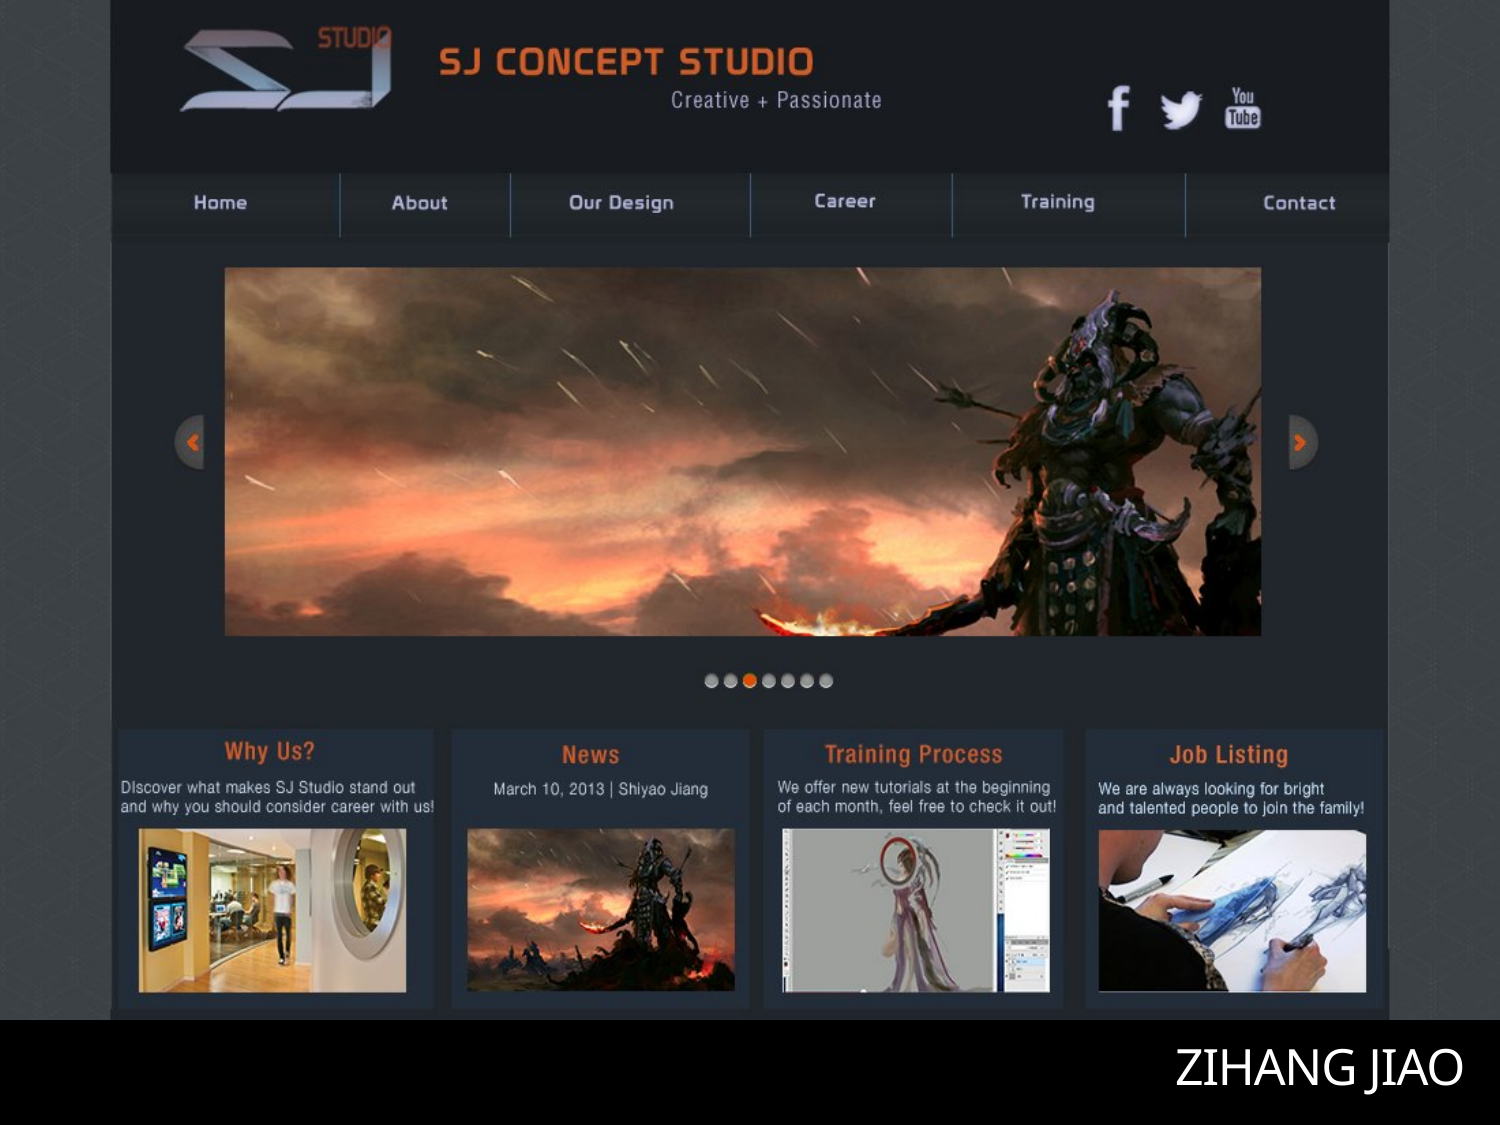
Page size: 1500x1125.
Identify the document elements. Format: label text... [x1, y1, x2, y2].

picture [0, 0, 1500, 1020]
text_box Zihang Jiao [317, 1024, 1481, 1125]
